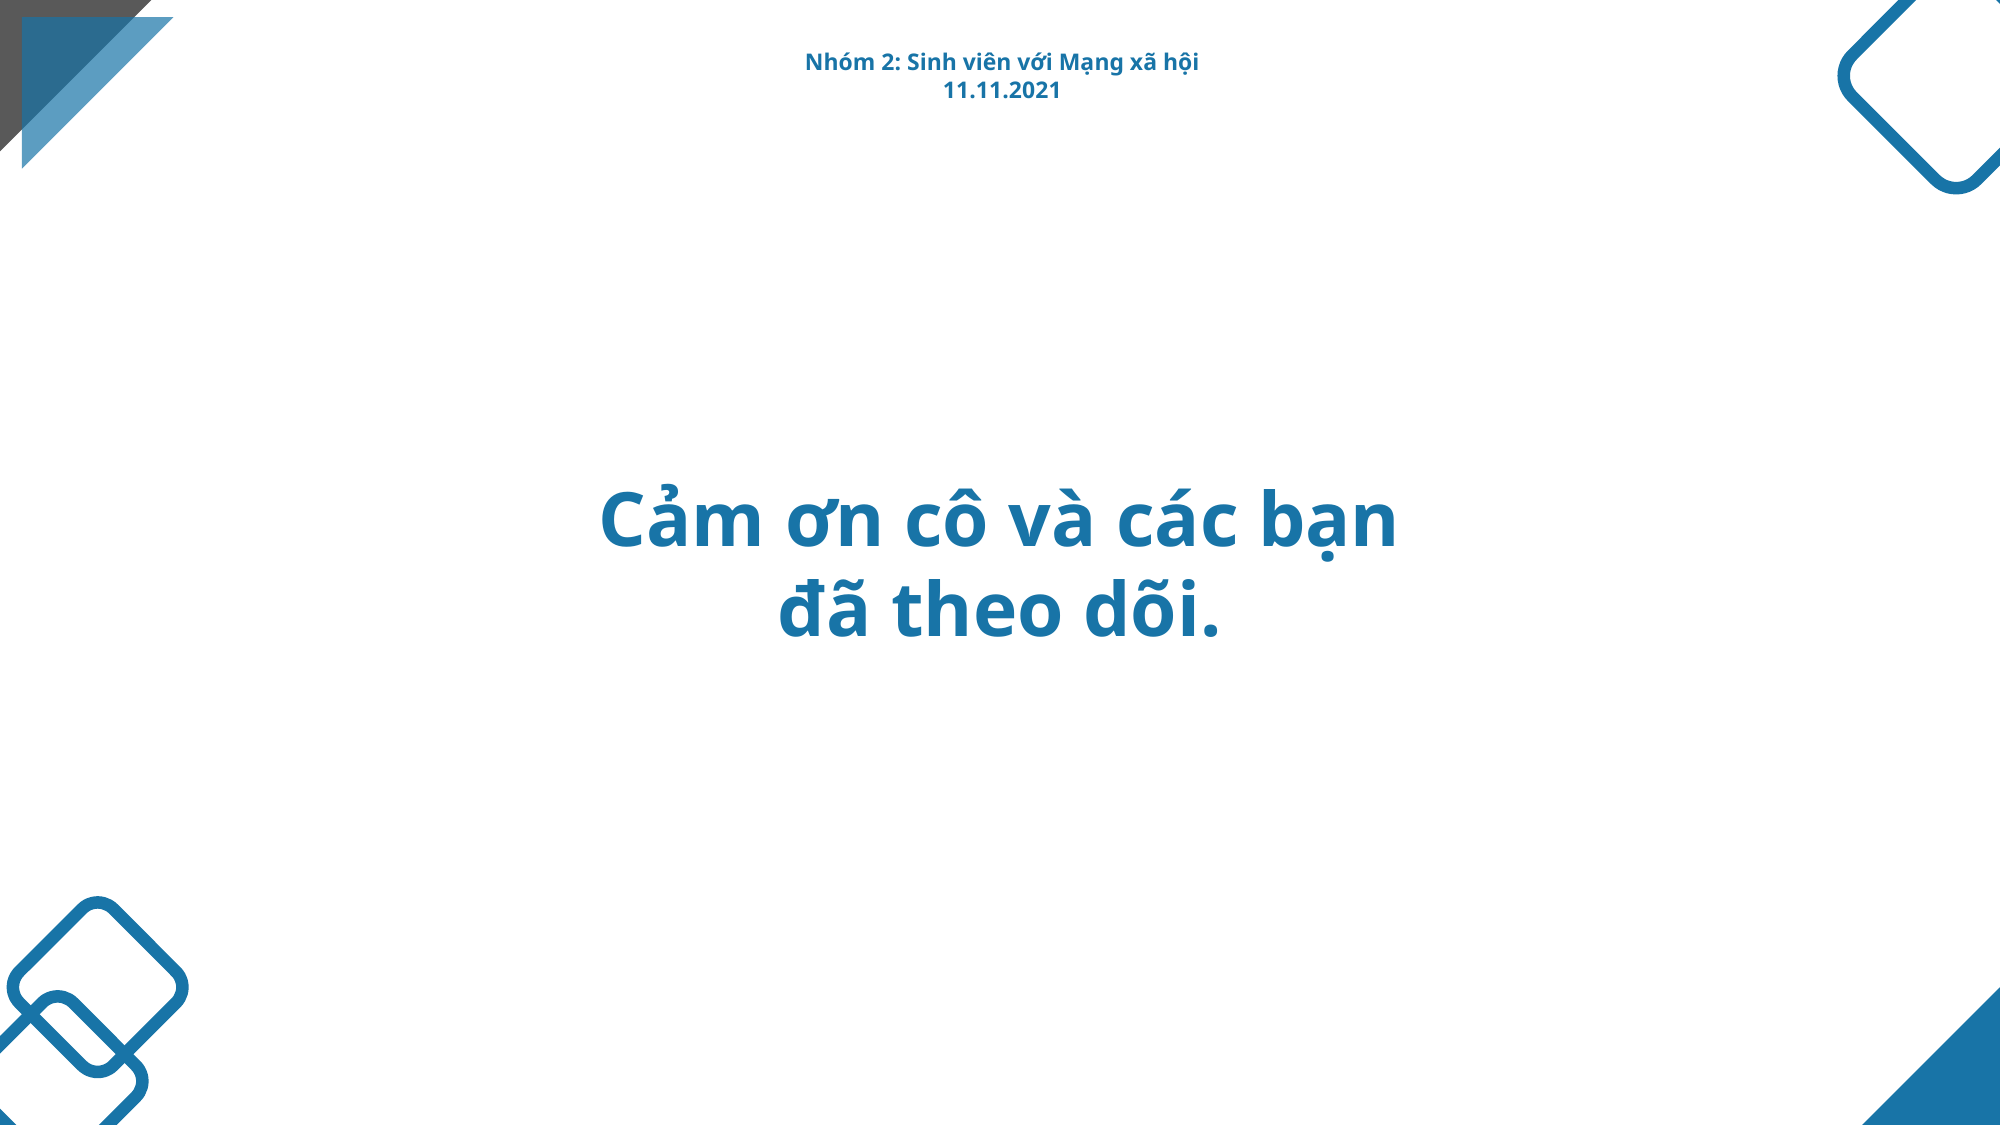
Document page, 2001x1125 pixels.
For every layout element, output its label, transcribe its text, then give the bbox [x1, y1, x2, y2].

text_box Cảm ơn cô và các bạn đã theo dõi. [584, 463, 1416, 659]
text_box [1860, 985, 2000, 1125]
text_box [0, 0, 174, 169]
text_box [1842, 0, 2000, 190]
text_box Nhóm 2: Sinh viên với Mạng xã hội 11.11.2021 [790, 40, 1215, 111]
text_box [11, 901, 184, 1054]
text_box [0, 995, 144, 1125]
